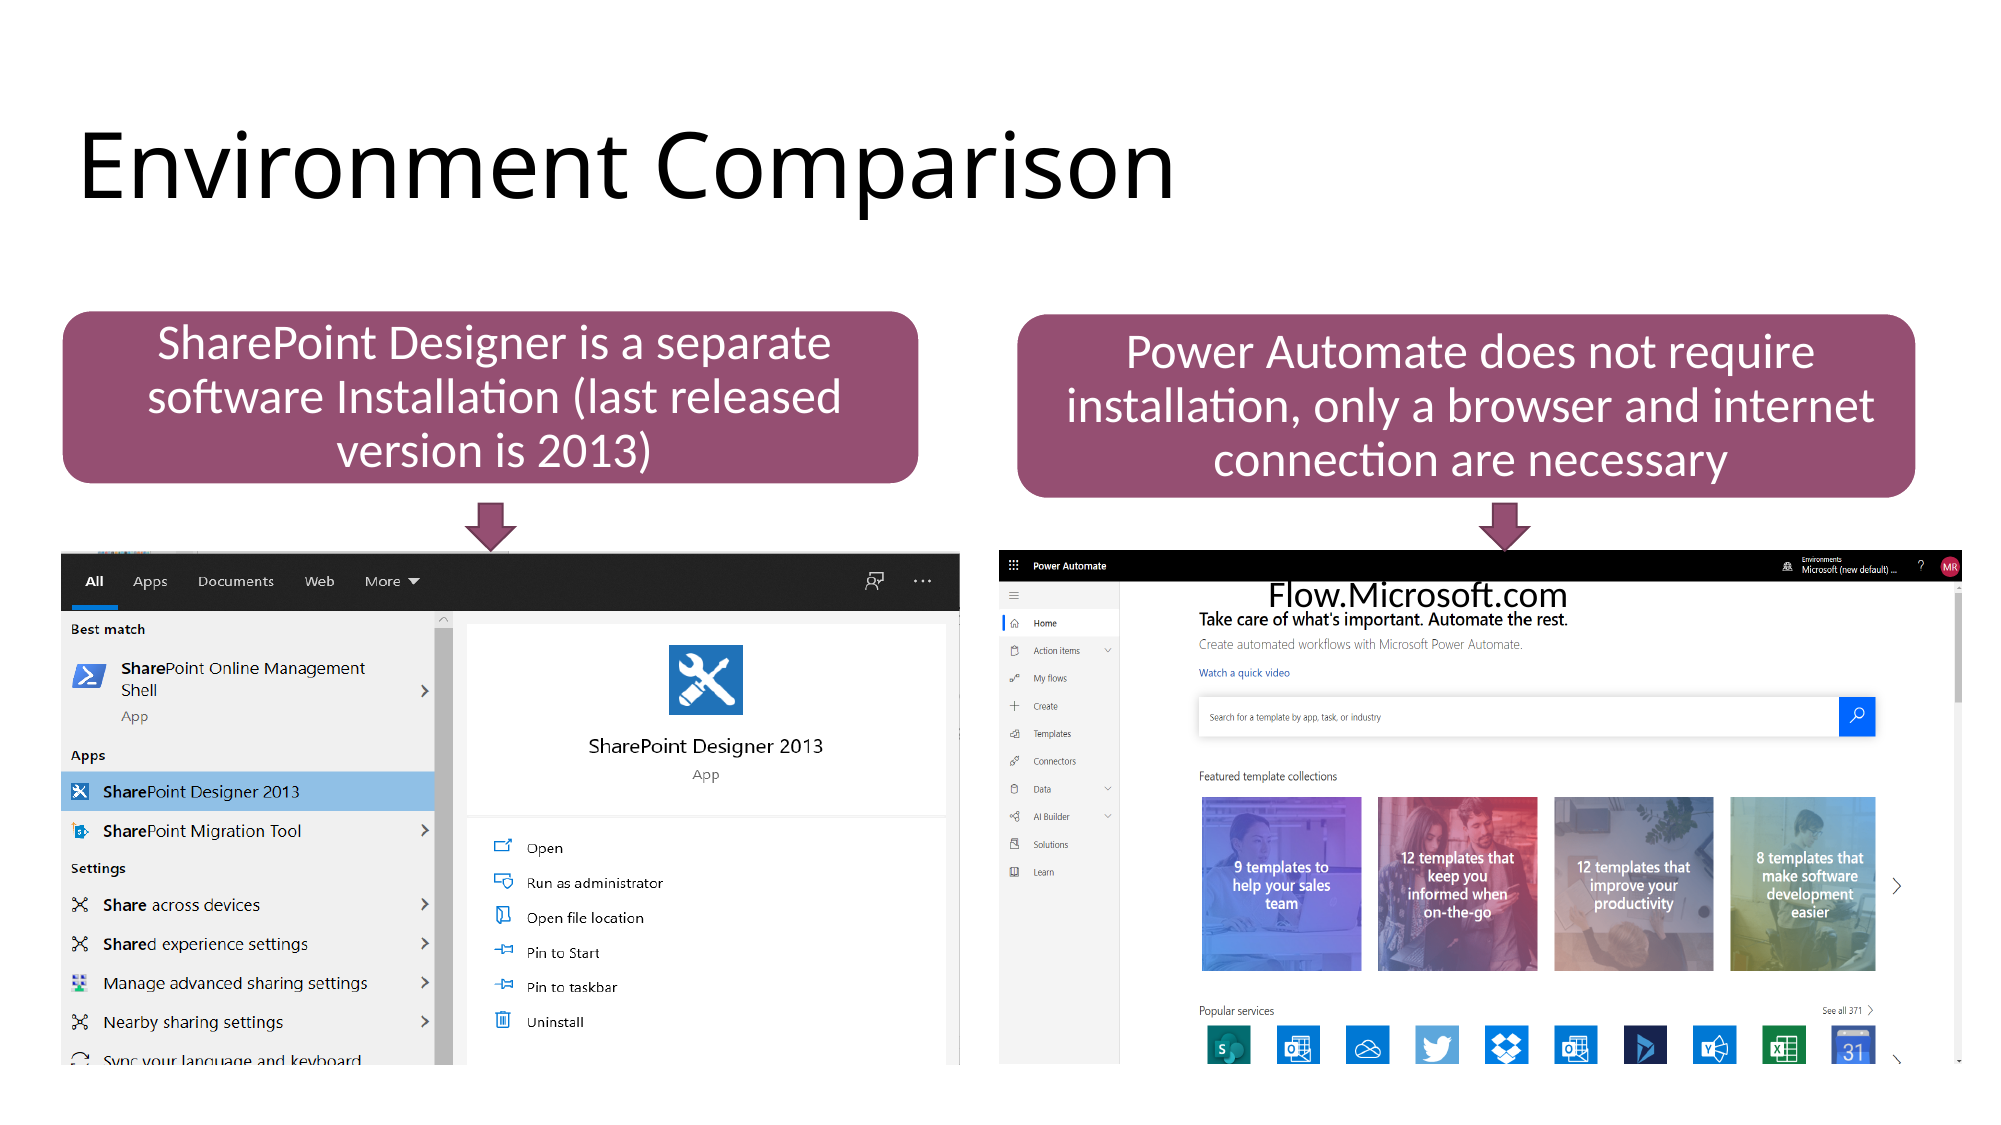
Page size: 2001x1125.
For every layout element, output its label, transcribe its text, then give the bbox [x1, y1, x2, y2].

picture [999, 550, 1962, 1064]
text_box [61, 301, 1954, 665]
title Environment Comparison [61, 59, 1917, 278]
picture [61, 665, 960, 1065]
